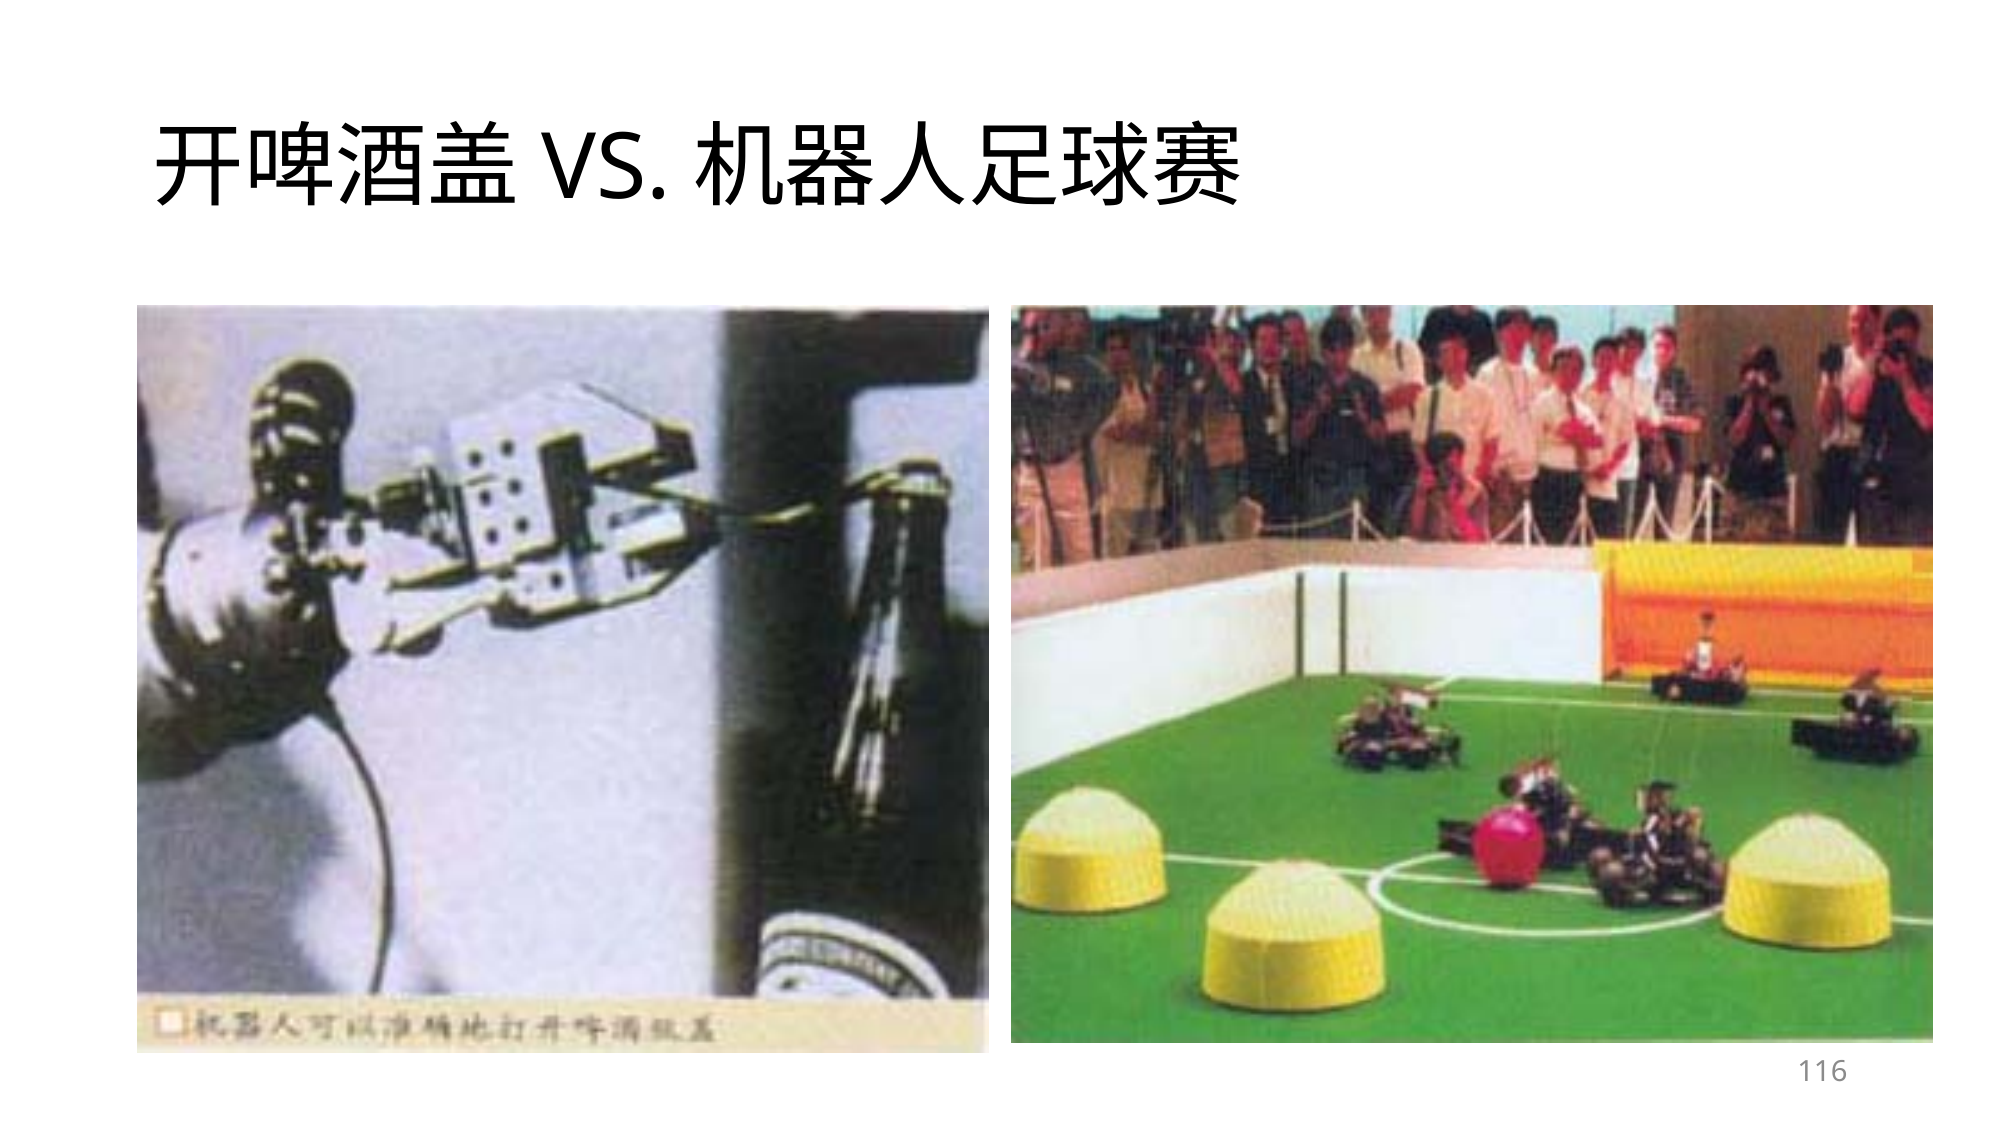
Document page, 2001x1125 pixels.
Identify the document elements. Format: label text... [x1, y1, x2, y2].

picture [137, 305, 989, 1053]
slide_number 116 [1412, 1043, 1863, 1103]
picture [1011, 305, 1933, 1043]
title 开啤酒盖VS.机器人足球赛 [137, 59, 1863, 278]
